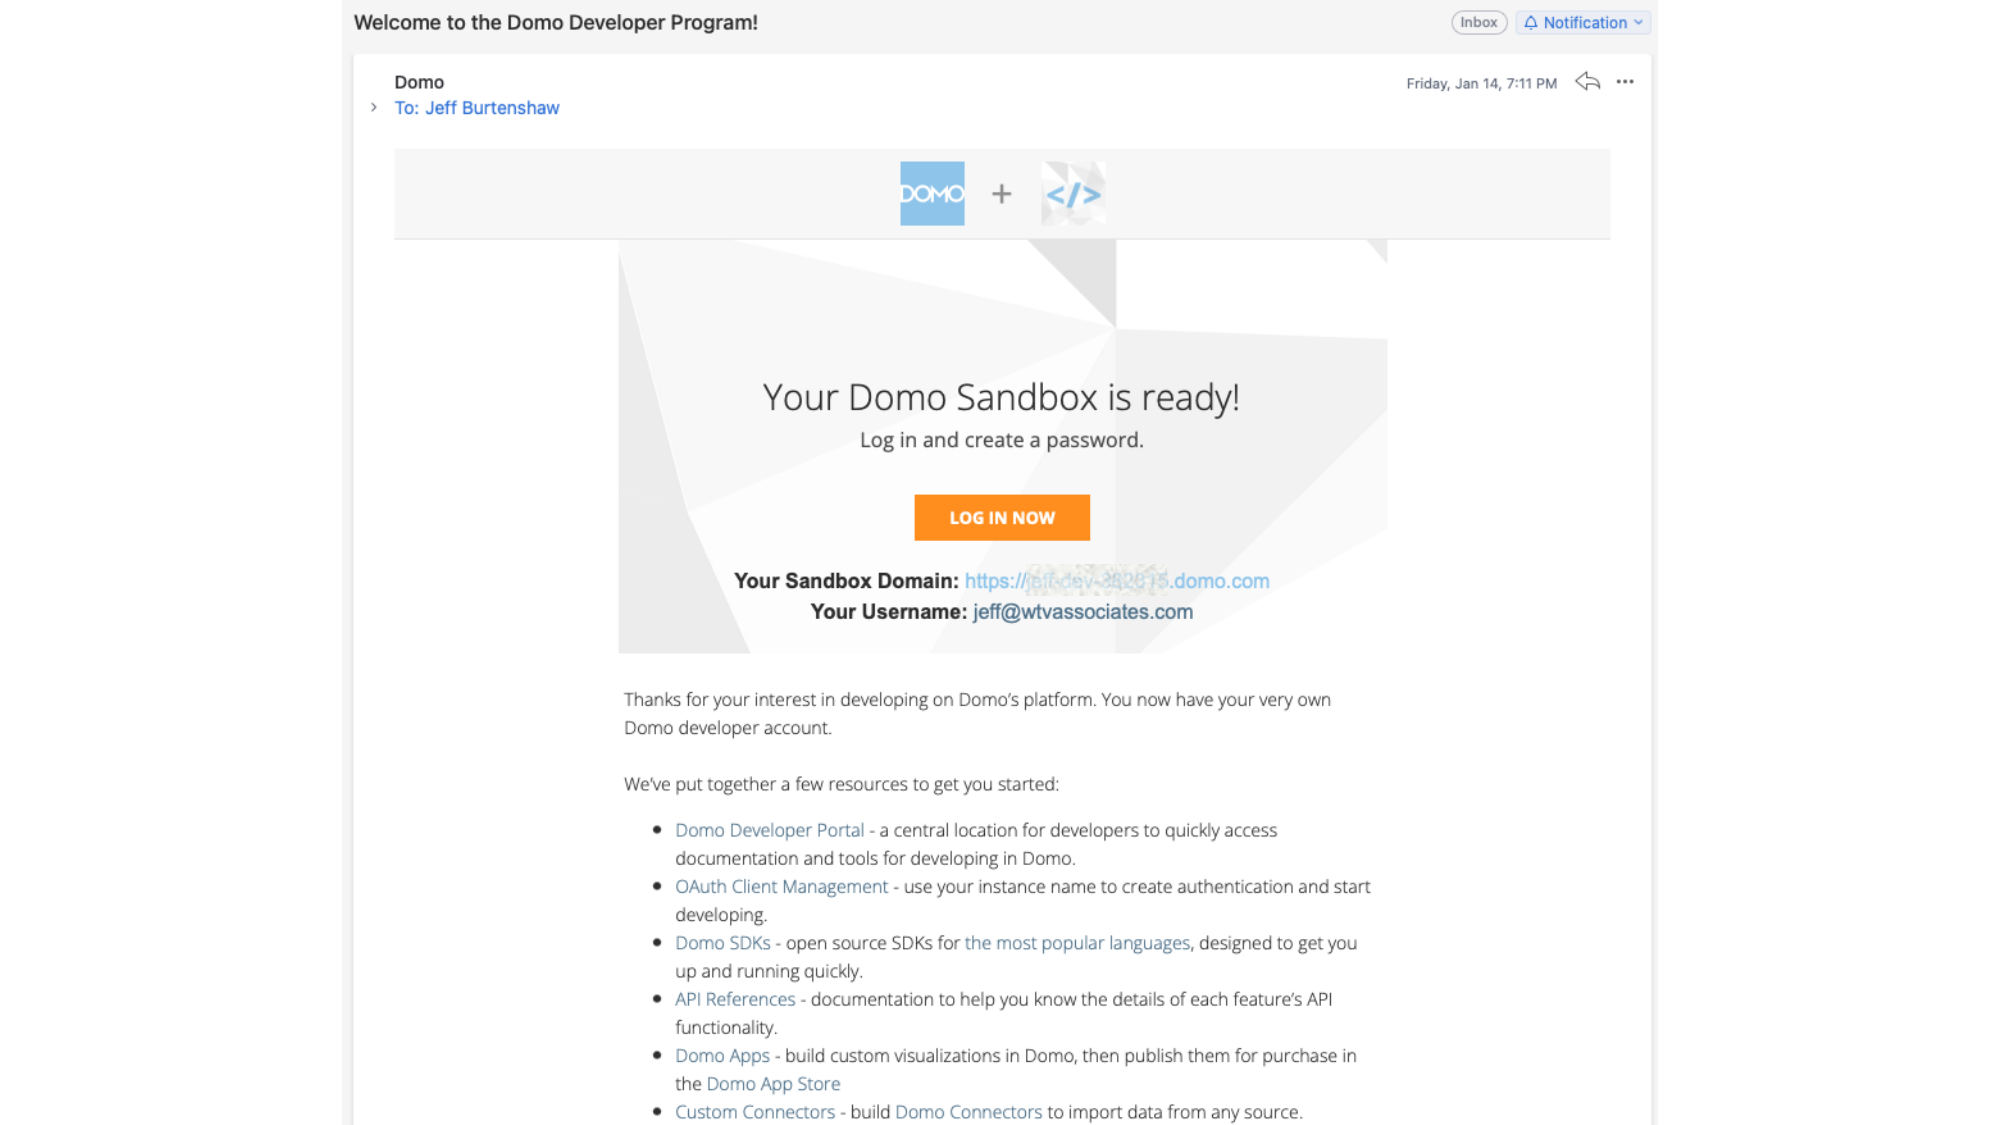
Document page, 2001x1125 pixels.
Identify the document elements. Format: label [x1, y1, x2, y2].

picture [342, 0, 1658, 1125]
